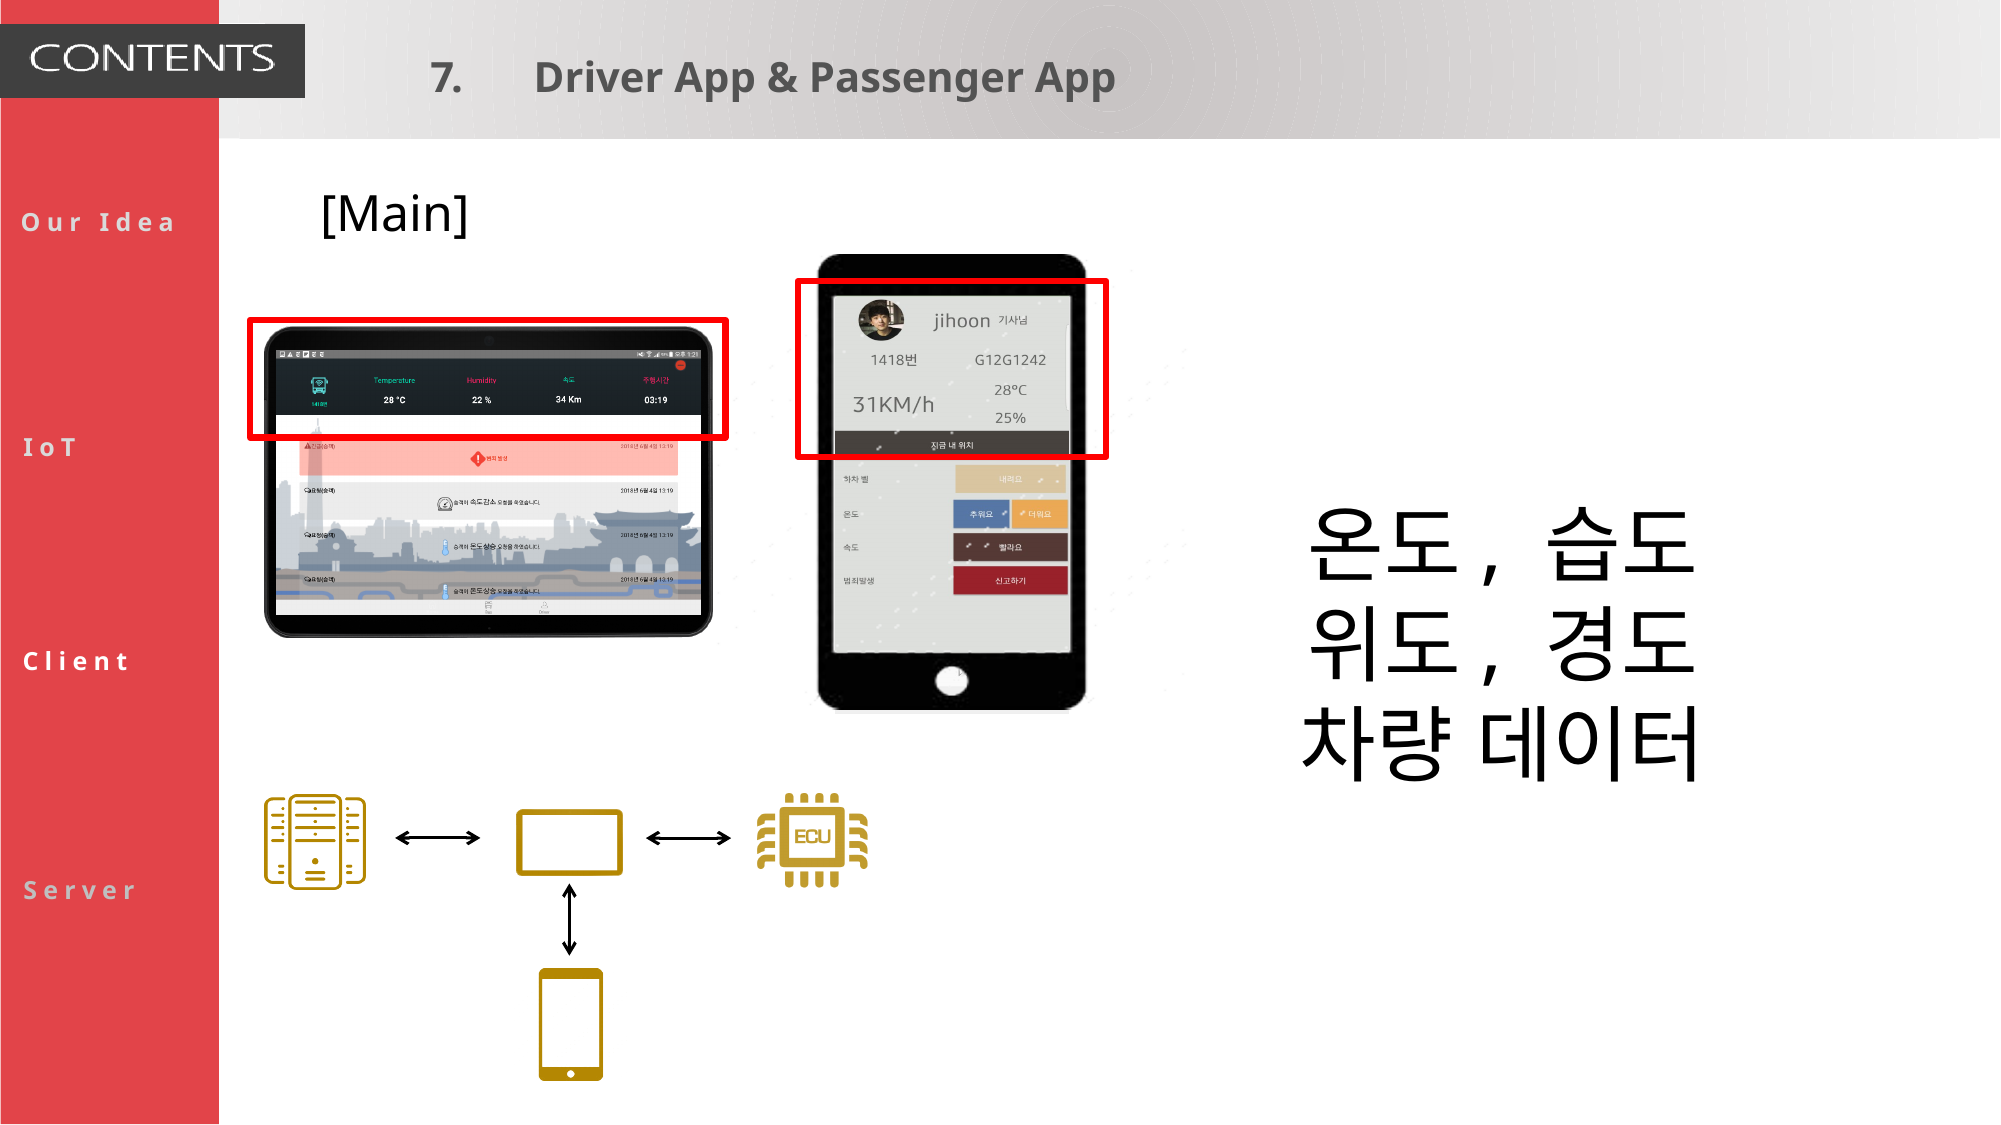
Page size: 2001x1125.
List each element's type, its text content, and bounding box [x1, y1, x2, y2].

text_box [Main] [305, 174, 708, 250]
text_box IoT [8, 424, 91, 470]
text_box Server [8, 867, 150, 913]
text_box 온도, 습도 위도, 경도 차량 데이터 [1285, 484, 1721, 800]
text_box Client [7, 637, 143, 683]
picture [264, 326, 700, 638]
text_box [0, 99, 220, 1125]
text_box [0, 0, 220, 24]
text_box [220, 0, 2000, 139]
text_box [249, 320, 700, 438]
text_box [700, 254, 1204, 715]
picture [0, 24, 306, 99]
text_box Our Idea [5, 199, 189, 244]
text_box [264, 776, 881, 1082]
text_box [416, 43, 1174, 110]
